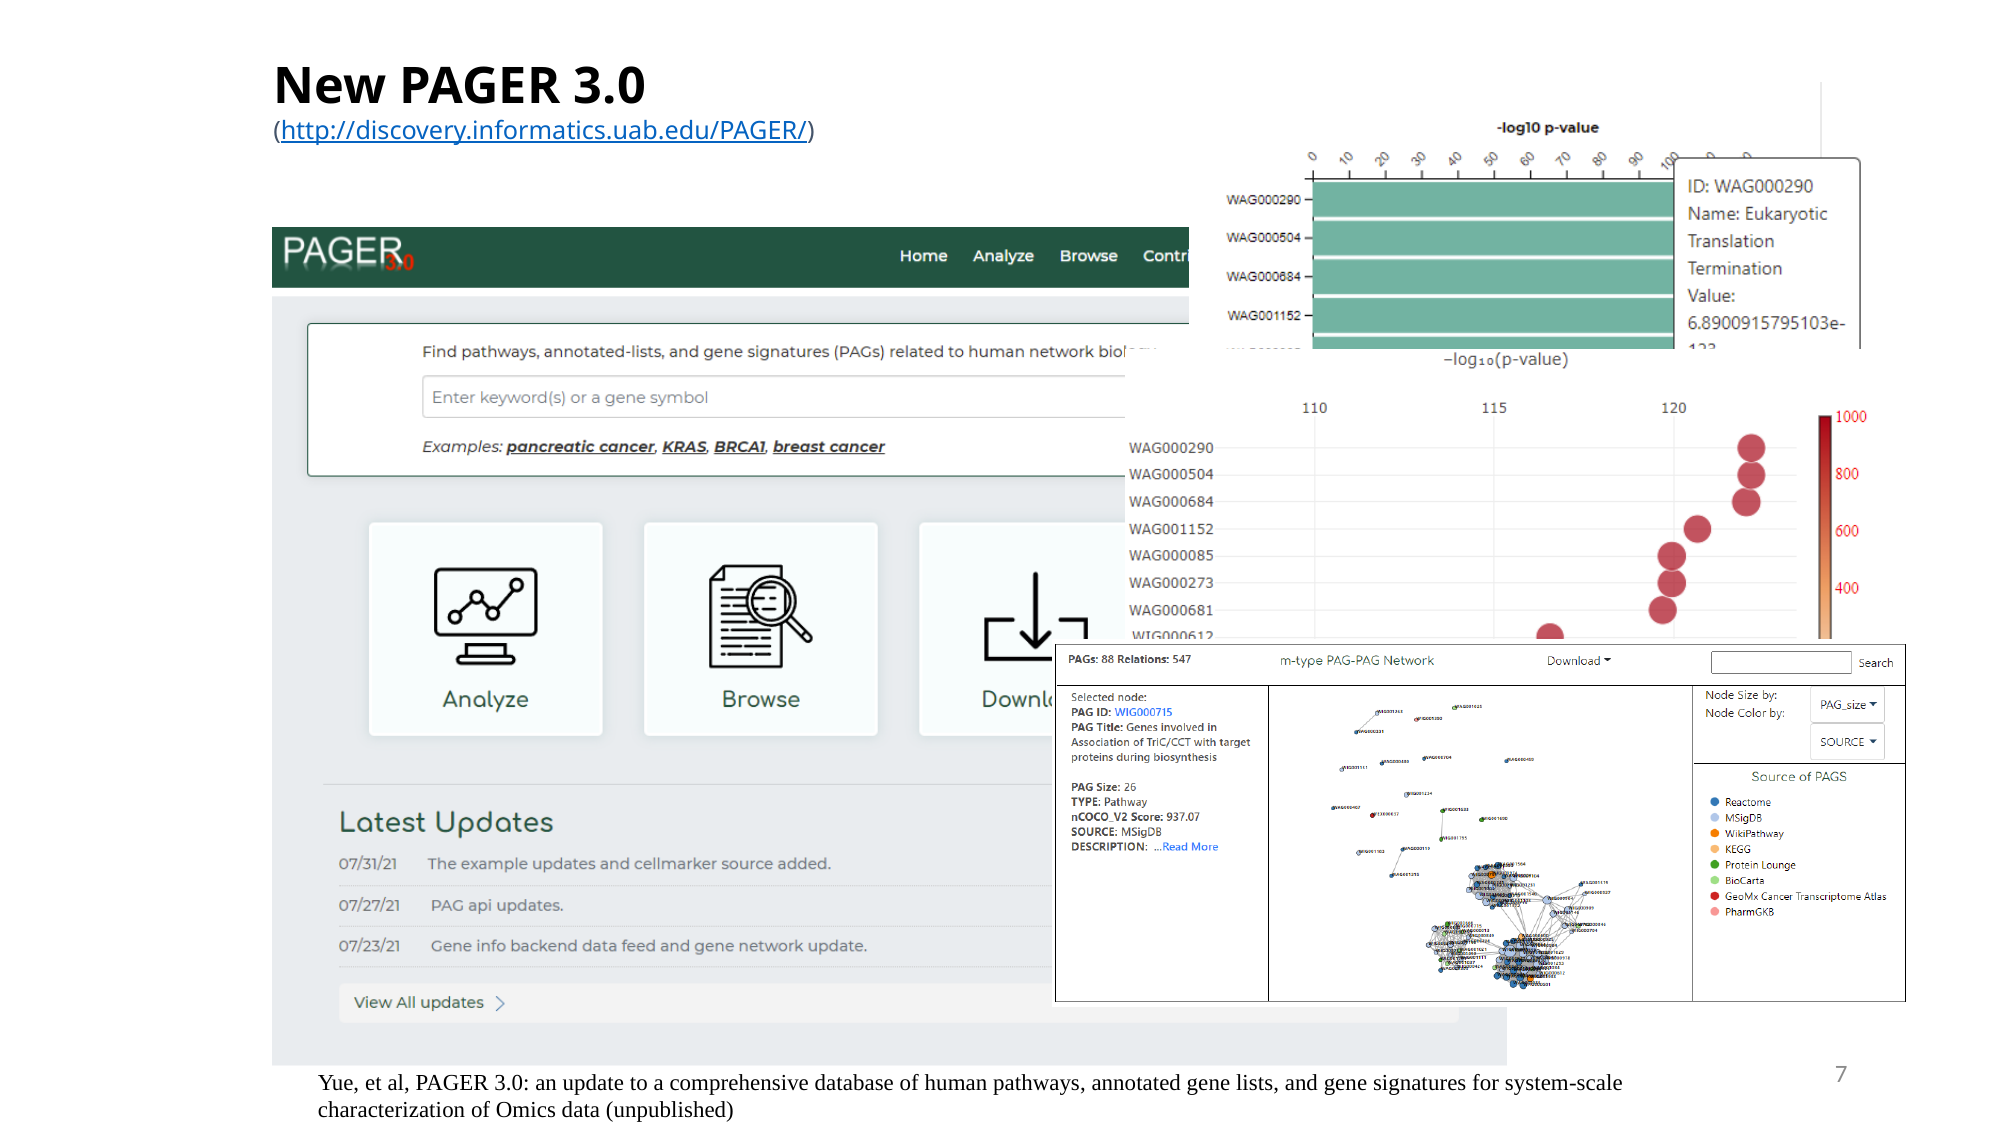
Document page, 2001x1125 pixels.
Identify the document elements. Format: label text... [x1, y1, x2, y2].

picture [272, 82, 1913, 1073]
slide_number 7 [1507, 1042, 1863, 1103]
title New PAGER 3.0 (http://discovery.informatics.uab.edu/PAGER/) [258, 52, 1552, 154]
text_box Yue, et al, PAGER 3.0: an update to a comprehensive database of human pathways, annotated gene lists, and gene signatures for system-scale characterization of Omics data (unpublished) [303, 1060, 1783, 1125]
